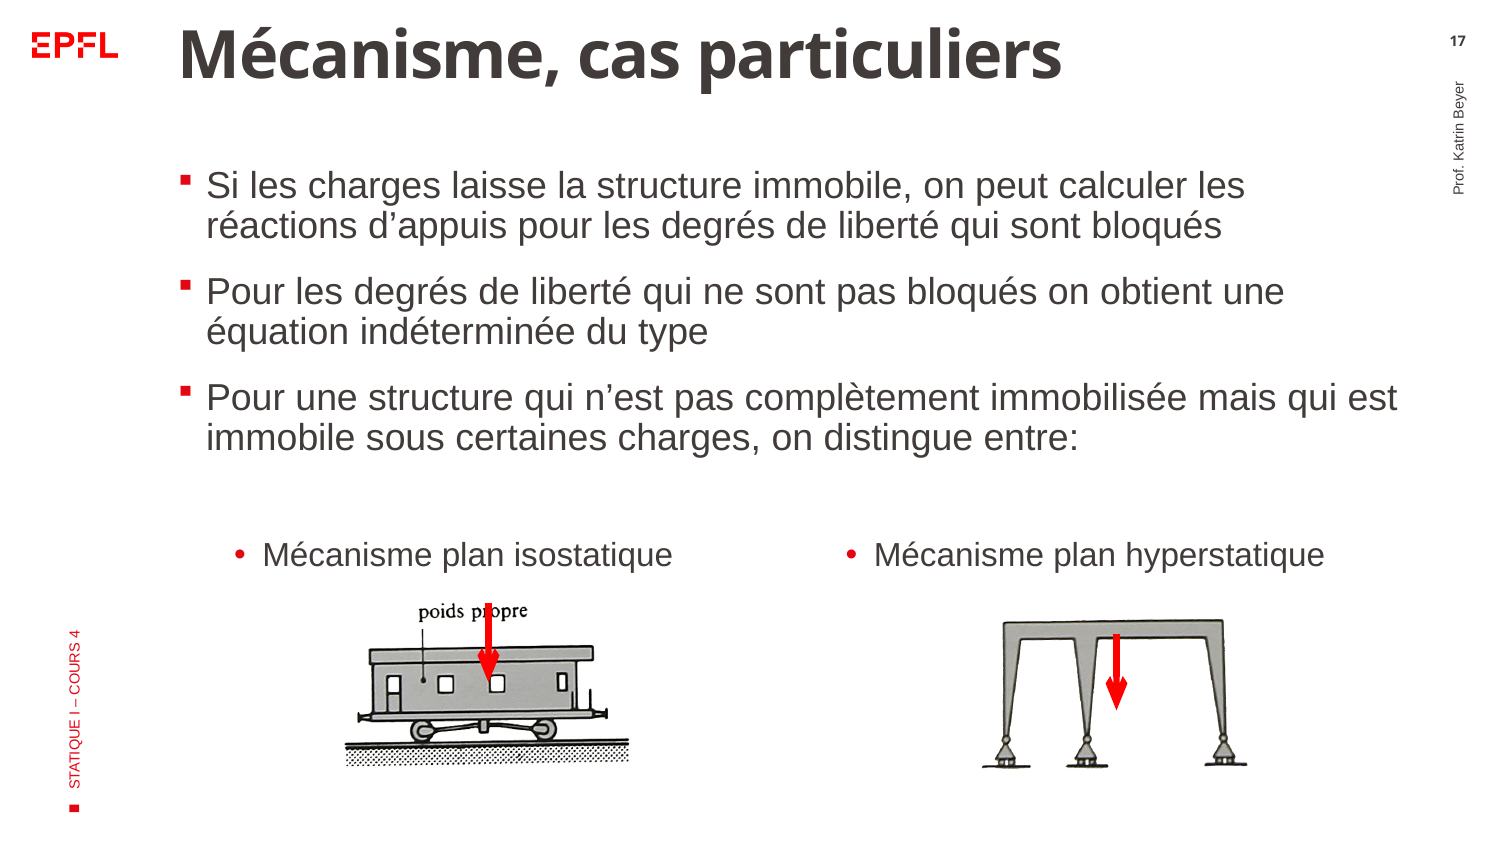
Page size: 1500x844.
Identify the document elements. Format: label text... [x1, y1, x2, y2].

picture [335, 602, 642, 783]
slide_number 17 [1415, 32, 1500, 59]
slide_number STATIQUE I – COURS 4 [0, 256, 149, 805]
picture [977, 610, 1249, 774]
picture [21, 21, 129, 69]
title Mécanisme, cas particuliers [148, 21, 1300, 198]
text_box Mécanisme plan isostatique Mécanisme plan hyperstatique [148, 530, 1416, 844]
footer Prof. Katrin Beyer [1415, 59, 1500, 641]
